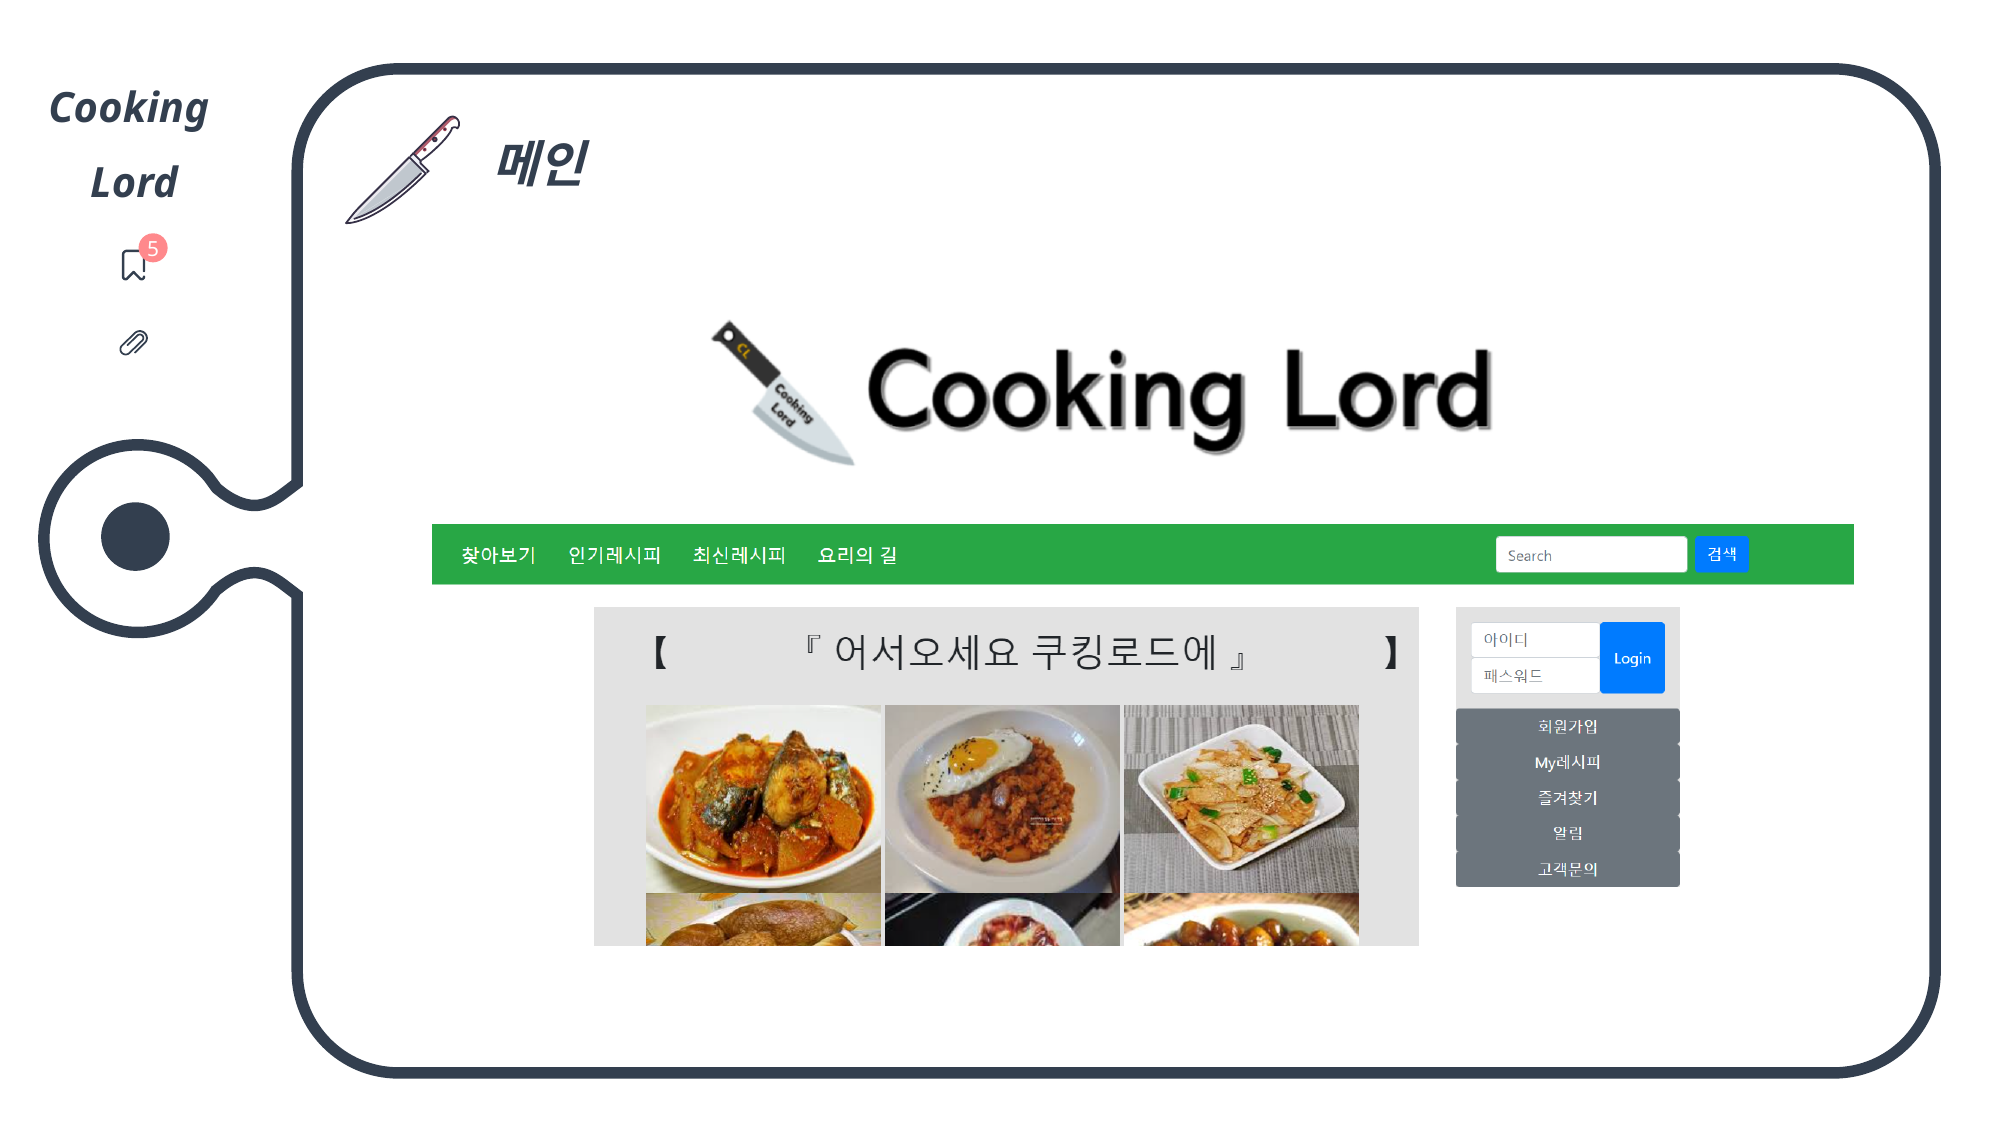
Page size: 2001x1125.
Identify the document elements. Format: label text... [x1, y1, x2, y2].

text_box [100, 501, 171, 572]
text_box [121, 249, 146, 281]
text_box [119, 330, 148, 356]
text_box 메인 [477, 95, 1334, 201]
text_box d [42, 67, 1937, 1074]
picture [432, 256, 1854, 946]
text_box 5 [137, 232, 169, 264]
text_box Cooking Lord [33, 47, 235, 213]
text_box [345, 115, 460, 225]
